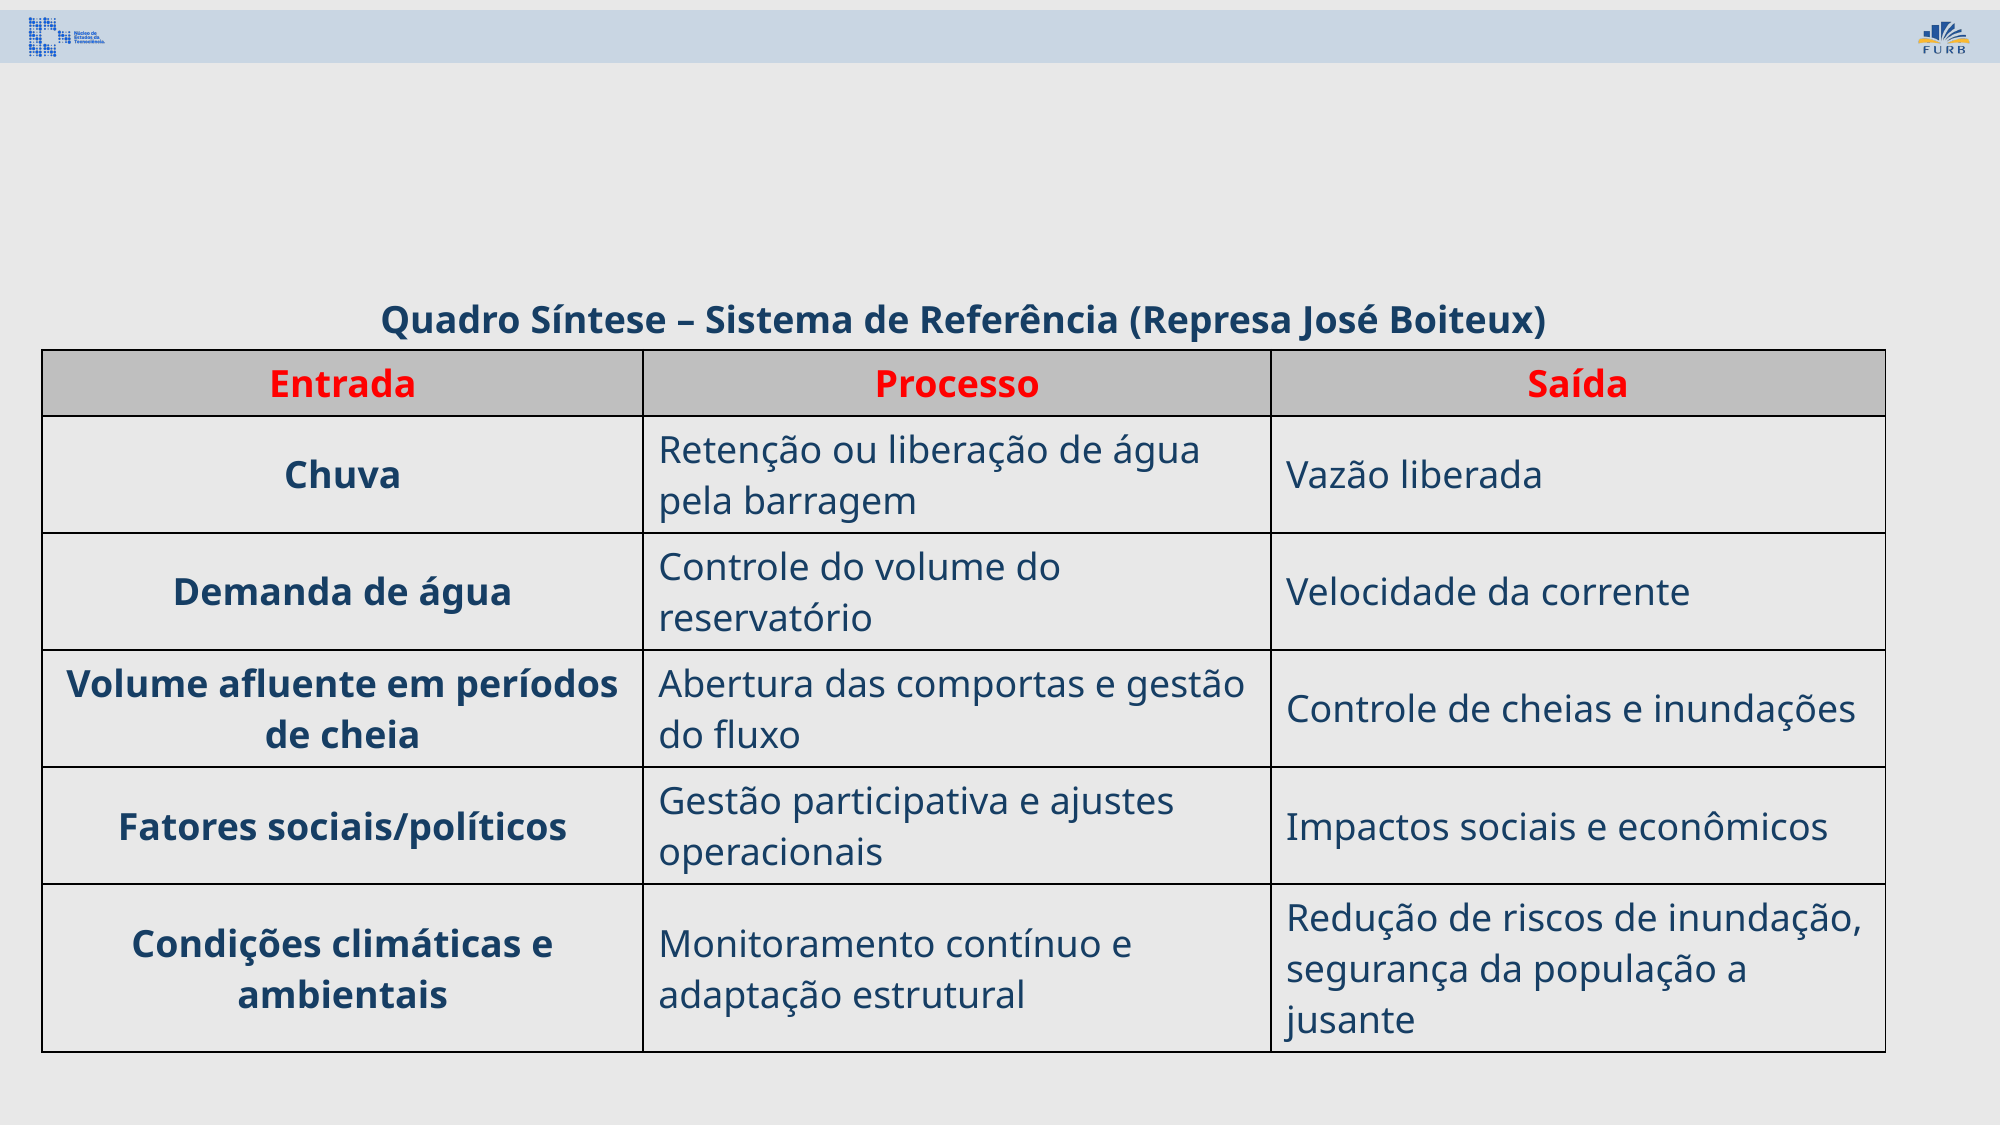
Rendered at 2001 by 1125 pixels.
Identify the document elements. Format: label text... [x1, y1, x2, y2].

table_header Saída [1272, 351, 1885, 415]
table_cell Condições climáticas e ambientais [43, 885, 642, 1051]
table_cell Gestão participativa e ajustes operacionais [644, 768, 1270, 883]
table_cell Controle do volume do reservatório [644, 534, 1270, 649]
text_box Quadro Síntese – Sistema de Referência (Represa José Boiteux) [359, 289, 1568, 349]
picture [0, 10, 2000, 63]
table_cell Fatores sociais/políticos [43, 768, 642, 883]
table_cell Abertura das comportas e gestão do fluxo [644, 651, 1270, 766]
table_cell Chuva [43, 417, 642, 532]
table_header Processo [644, 351, 1270, 415]
table_cell Retenção ou liberação de água pela barragem [644, 417, 1270, 532]
table_cell Monitoramento contínuo e adaptação estrutural [644, 885, 1270, 1051]
table_cell Vazão liberada [1272, 417, 1885, 532]
table_header Entrada [43, 351, 642, 415]
table_cell Redução de riscos de inundação, segurança da população a jusante [1272, 885, 1885, 1051]
table_cell Velocidade da corrente [1272, 534, 1885, 649]
table_cell Controle de cheias e inundações [1272, 651, 1885, 766]
table_cell Demanda de água [43, 534, 642, 649]
table_cell Impactos sociais e econômicos [1272, 768, 1885, 883]
table_cell Volume afluente em períodos de cheia [43, 651, 642, 766]
